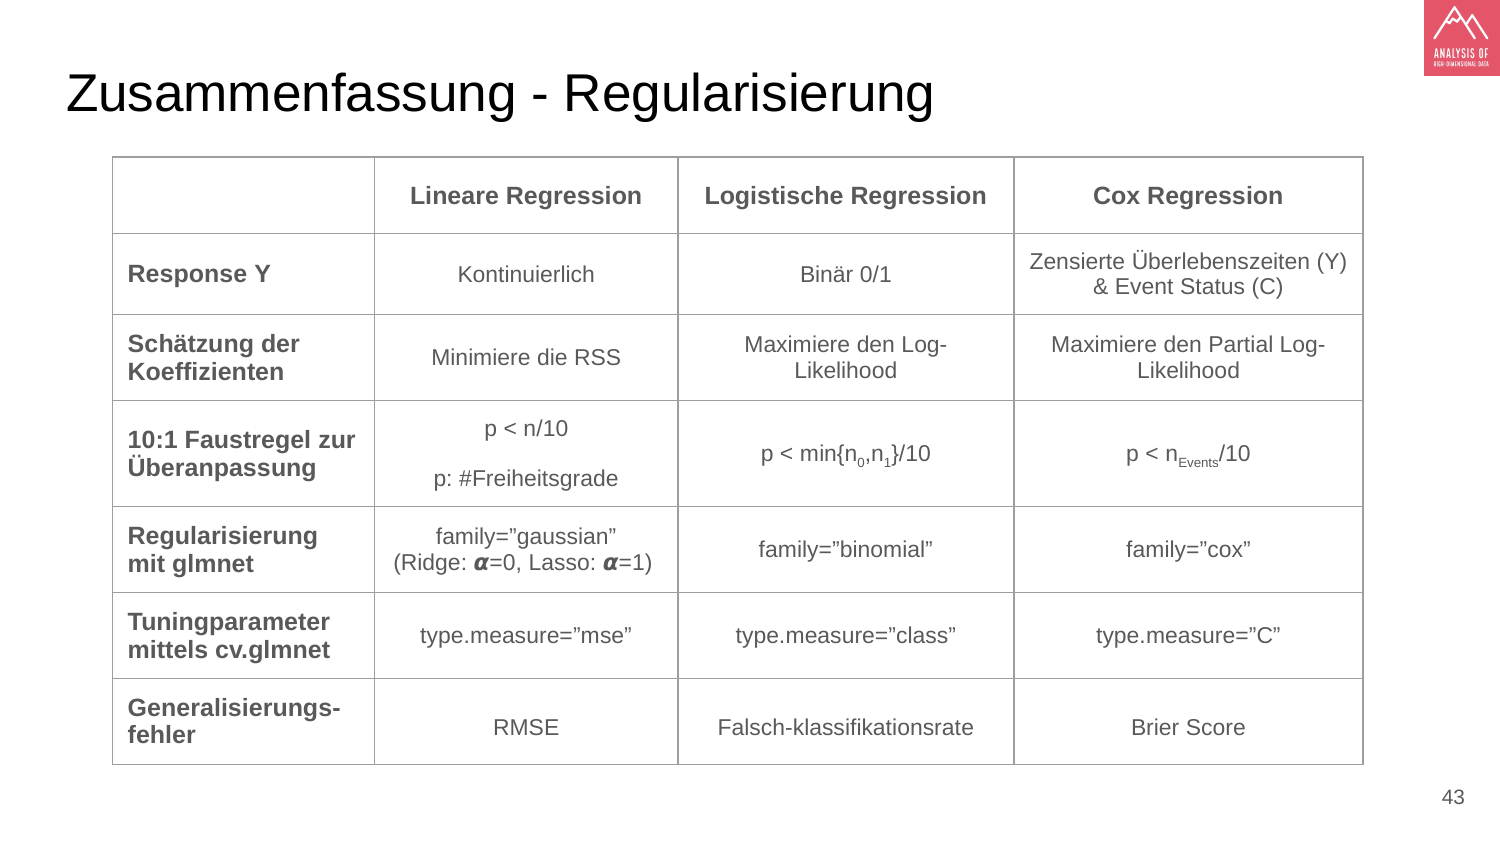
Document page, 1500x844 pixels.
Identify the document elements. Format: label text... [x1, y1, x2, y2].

table_cell family=”gaussian” (Ridge: 𝞪=0, Lasso: 𝞪=1) [375, 507, 677, 592]
table_cell p < nEvents/10 [1015, 401, 1362, 506]
table_cell Minimiere die RSS [375, 315, 677, 400]
table_cell Falsch-klassifikationsrate [679, 679, 1013, 764]
table_header Cox Regression [1015, 158, 1362, 233]
table_cell Maximiere den Partial Log-Likelihood [1015, 315, 1362, 400]
table_header Lineare Regression [375, 158, 677, 233]
table_cell type.measure=”C” [1015, 593, 1362, 678]
slide_number ‹#› [1389, 764, 1480, 830]
table_cell Zensierte Überlebenszeiten (Y) & Event Status (C) [1015, 234, 1362, 314]
table_cell Brier Score [1015, 679, 1362, 764]
table_cell family=”cox” [1015, 507, 1362, 592]
table_cell Tuningparameter mittels cv.glmnet [113, 593, 374, 678]
table_cell family=”binomial” [679, 507, 1013, 592]
table_header [113, 158, 374, 233]
table_cell type.measure=”mse” [375, 593, 677, 678]
table_cell p < n/10 p: #Freiheitsgrade [375, 401, 677, 506]
table_cell Regularisierung mit glmnet [113, 507, 374, 592]
table_cell 10:1 Faustregel zur Überanpassung [113, 401, 374, 506]
title Zusammenfassung - Regularisierung [51, 43, 1449, 138]
table_cell Generalisierungs- fehler [113, 679, 374, 764]
table_cell Kontinuierlich [375, 234, 677, 314]
table_cell p < min{n0,n1}/10 [679, 401, 1013, 506]
table_cell type.measure=”class” [679, 593, 1013, 678]
table_cell Schätzung der Koeffizienten [113, 315, 374, 400]
table_header Logistische Regression [679, 158, 1013, 233]
table_cell Binär 0/1 [679, 234, 1013, 314]
table_cell Response Y [113, 234, 374, 314]
table_cell RMSE [375, 679, 677, 764]
table_cell Maximiere den Log-Likelihood [679, 315, 1013, 400]
picture [1424, 0, 1500, 76]
